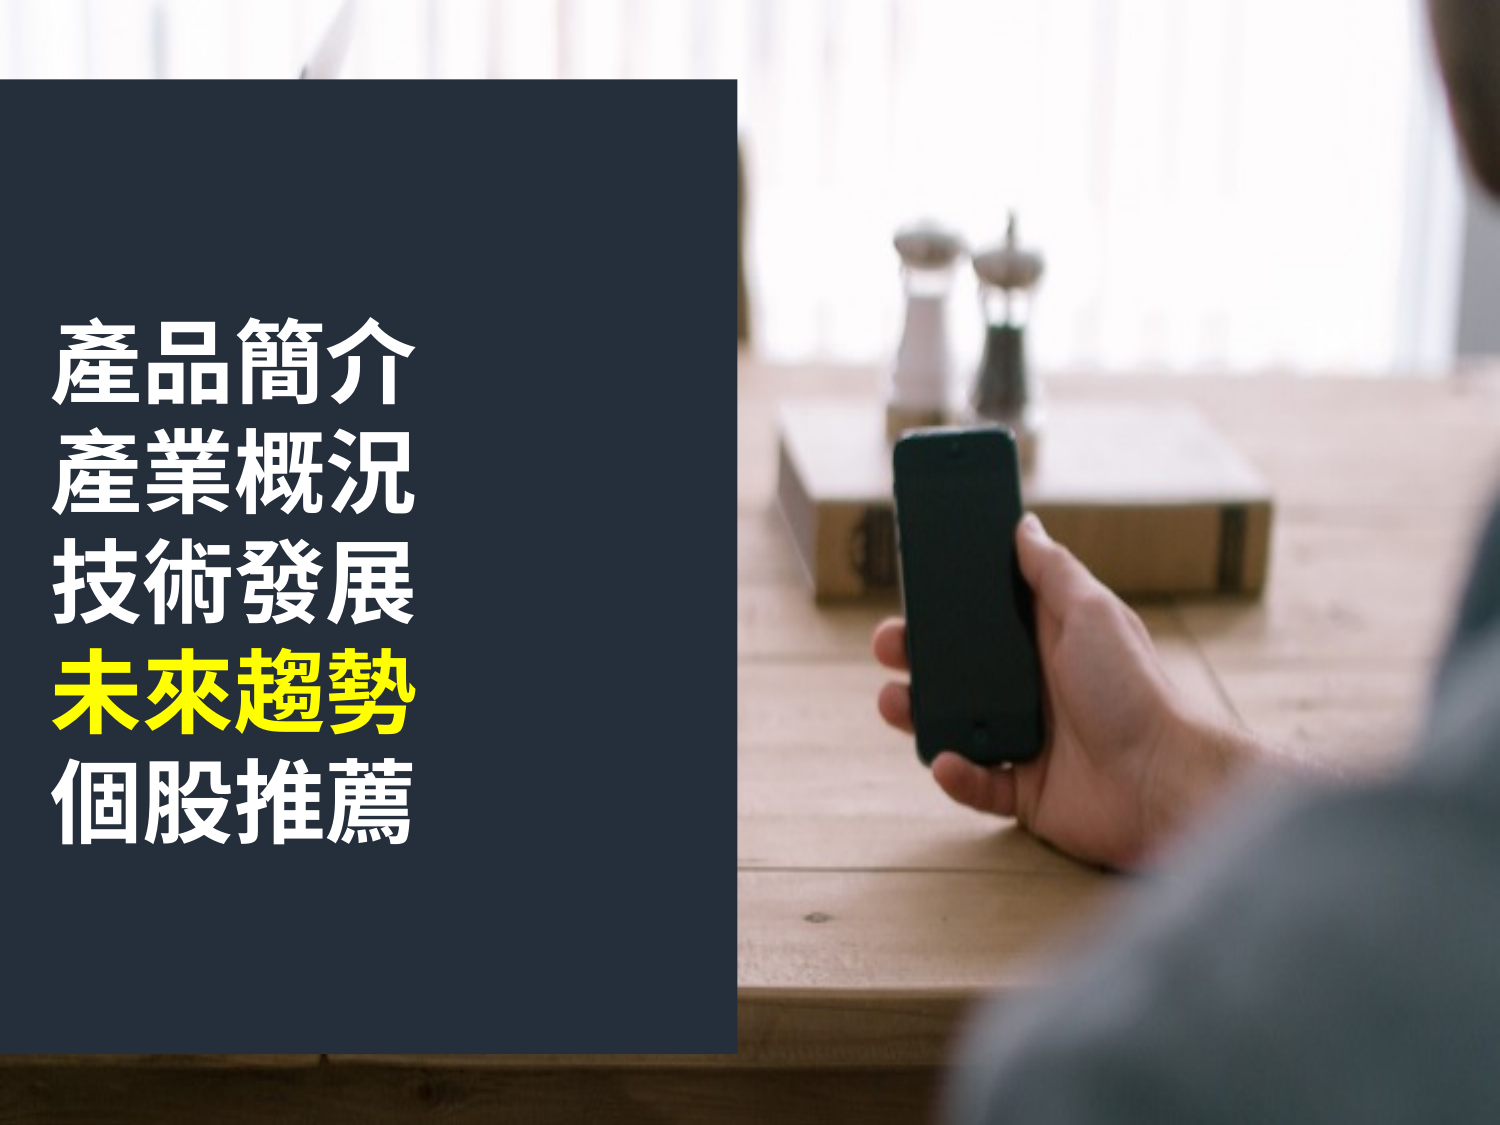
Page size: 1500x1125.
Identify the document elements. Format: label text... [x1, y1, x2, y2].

text_box 產品簡介 產業概況 技術發展 未來趨勢 個股推薦 [35, 187, 433, 862]
picture [0, 0, 1500, 1125]
text_box [0, 78, 738, 1055]
